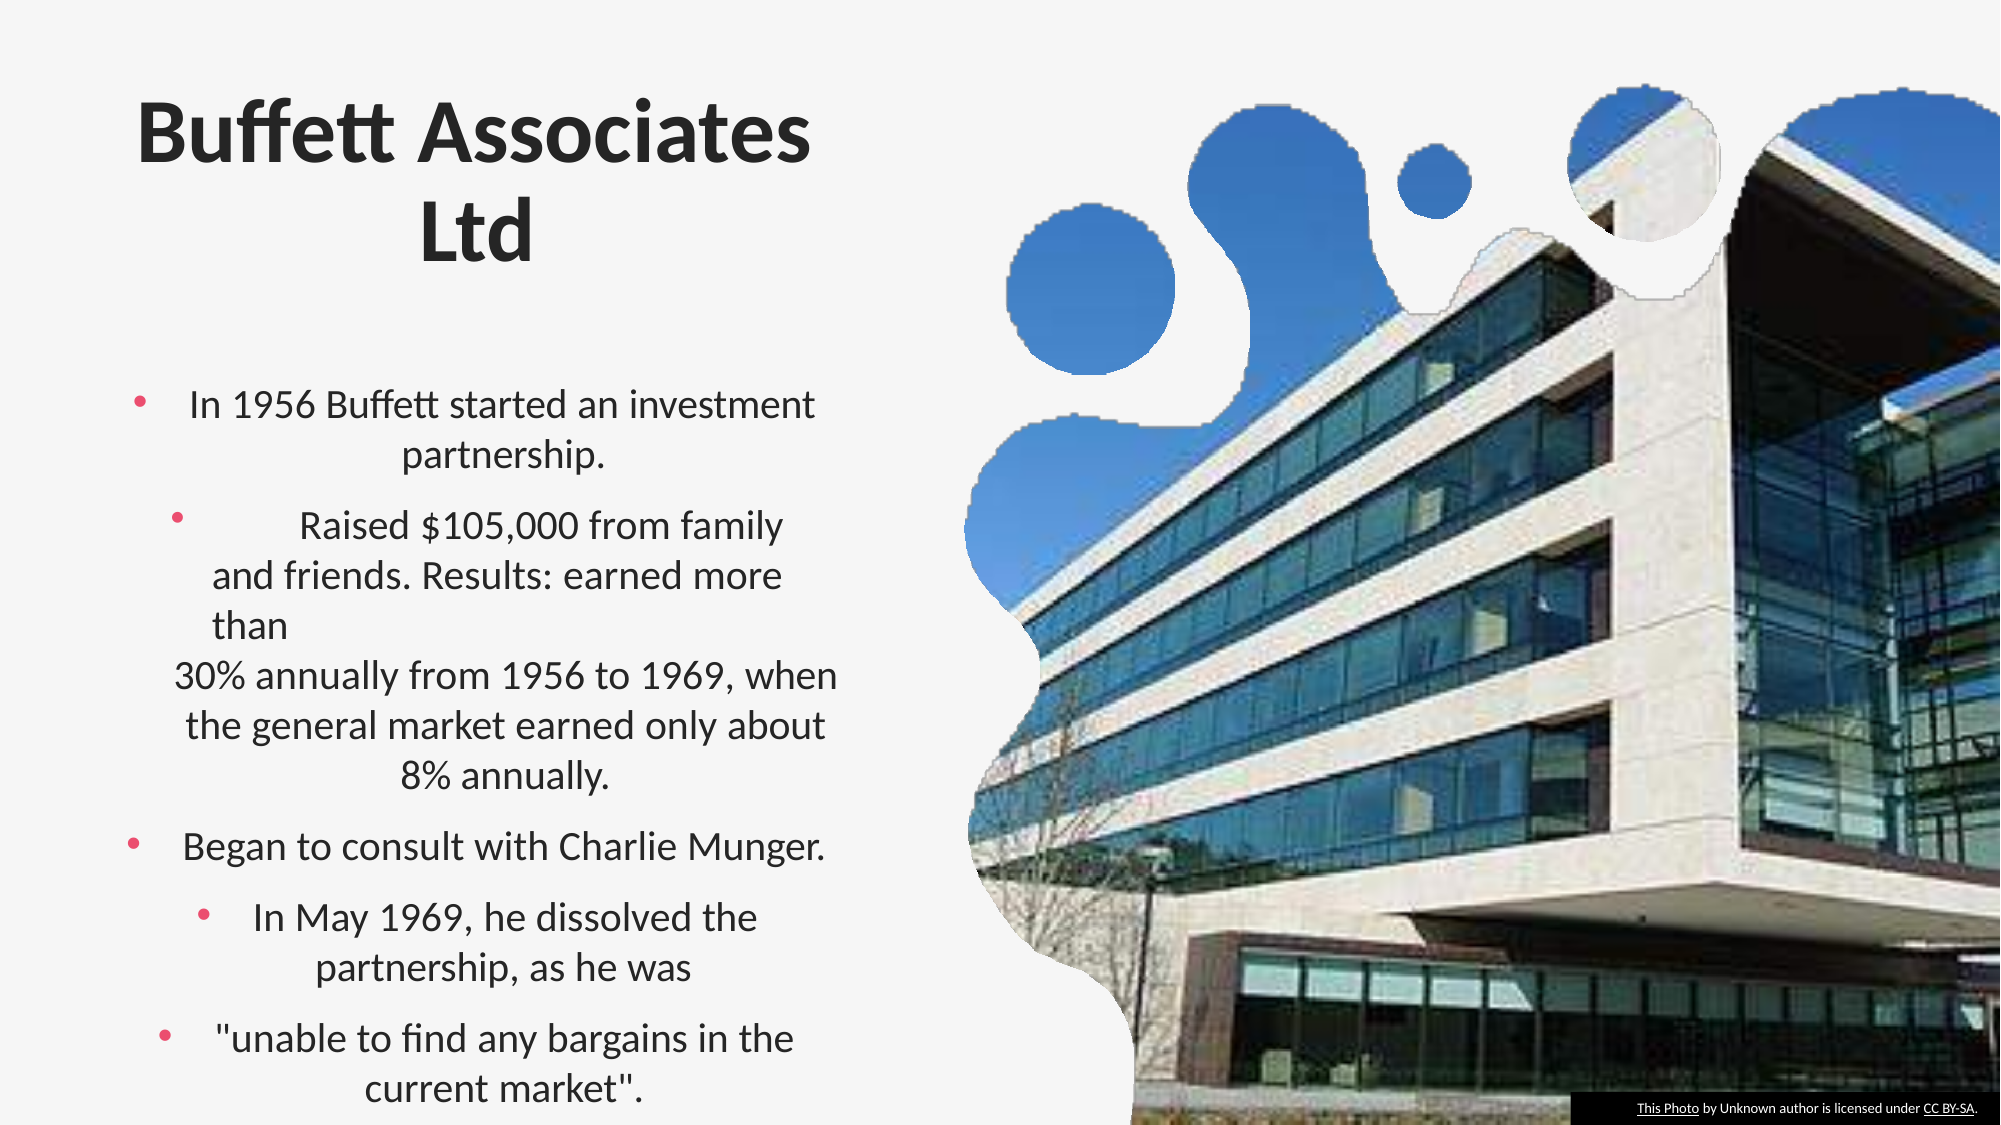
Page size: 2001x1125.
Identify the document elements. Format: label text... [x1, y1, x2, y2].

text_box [964, 80, 2000, 1125]
text_box In 1956 Buffett started an investment partnership. Raised $105,000 from family and friends. Results: earned more than 30% annually from 1956 to 1969, when the general market earned only about 8% annually. Began to consult with Charlie Munger. In May 1969, he dissolved the partnership, as he was "unable to find any bargains in the current market". [124, 374, 839, 1111]
title Buffett Associates Ltd [134, 67, 822, 280]
